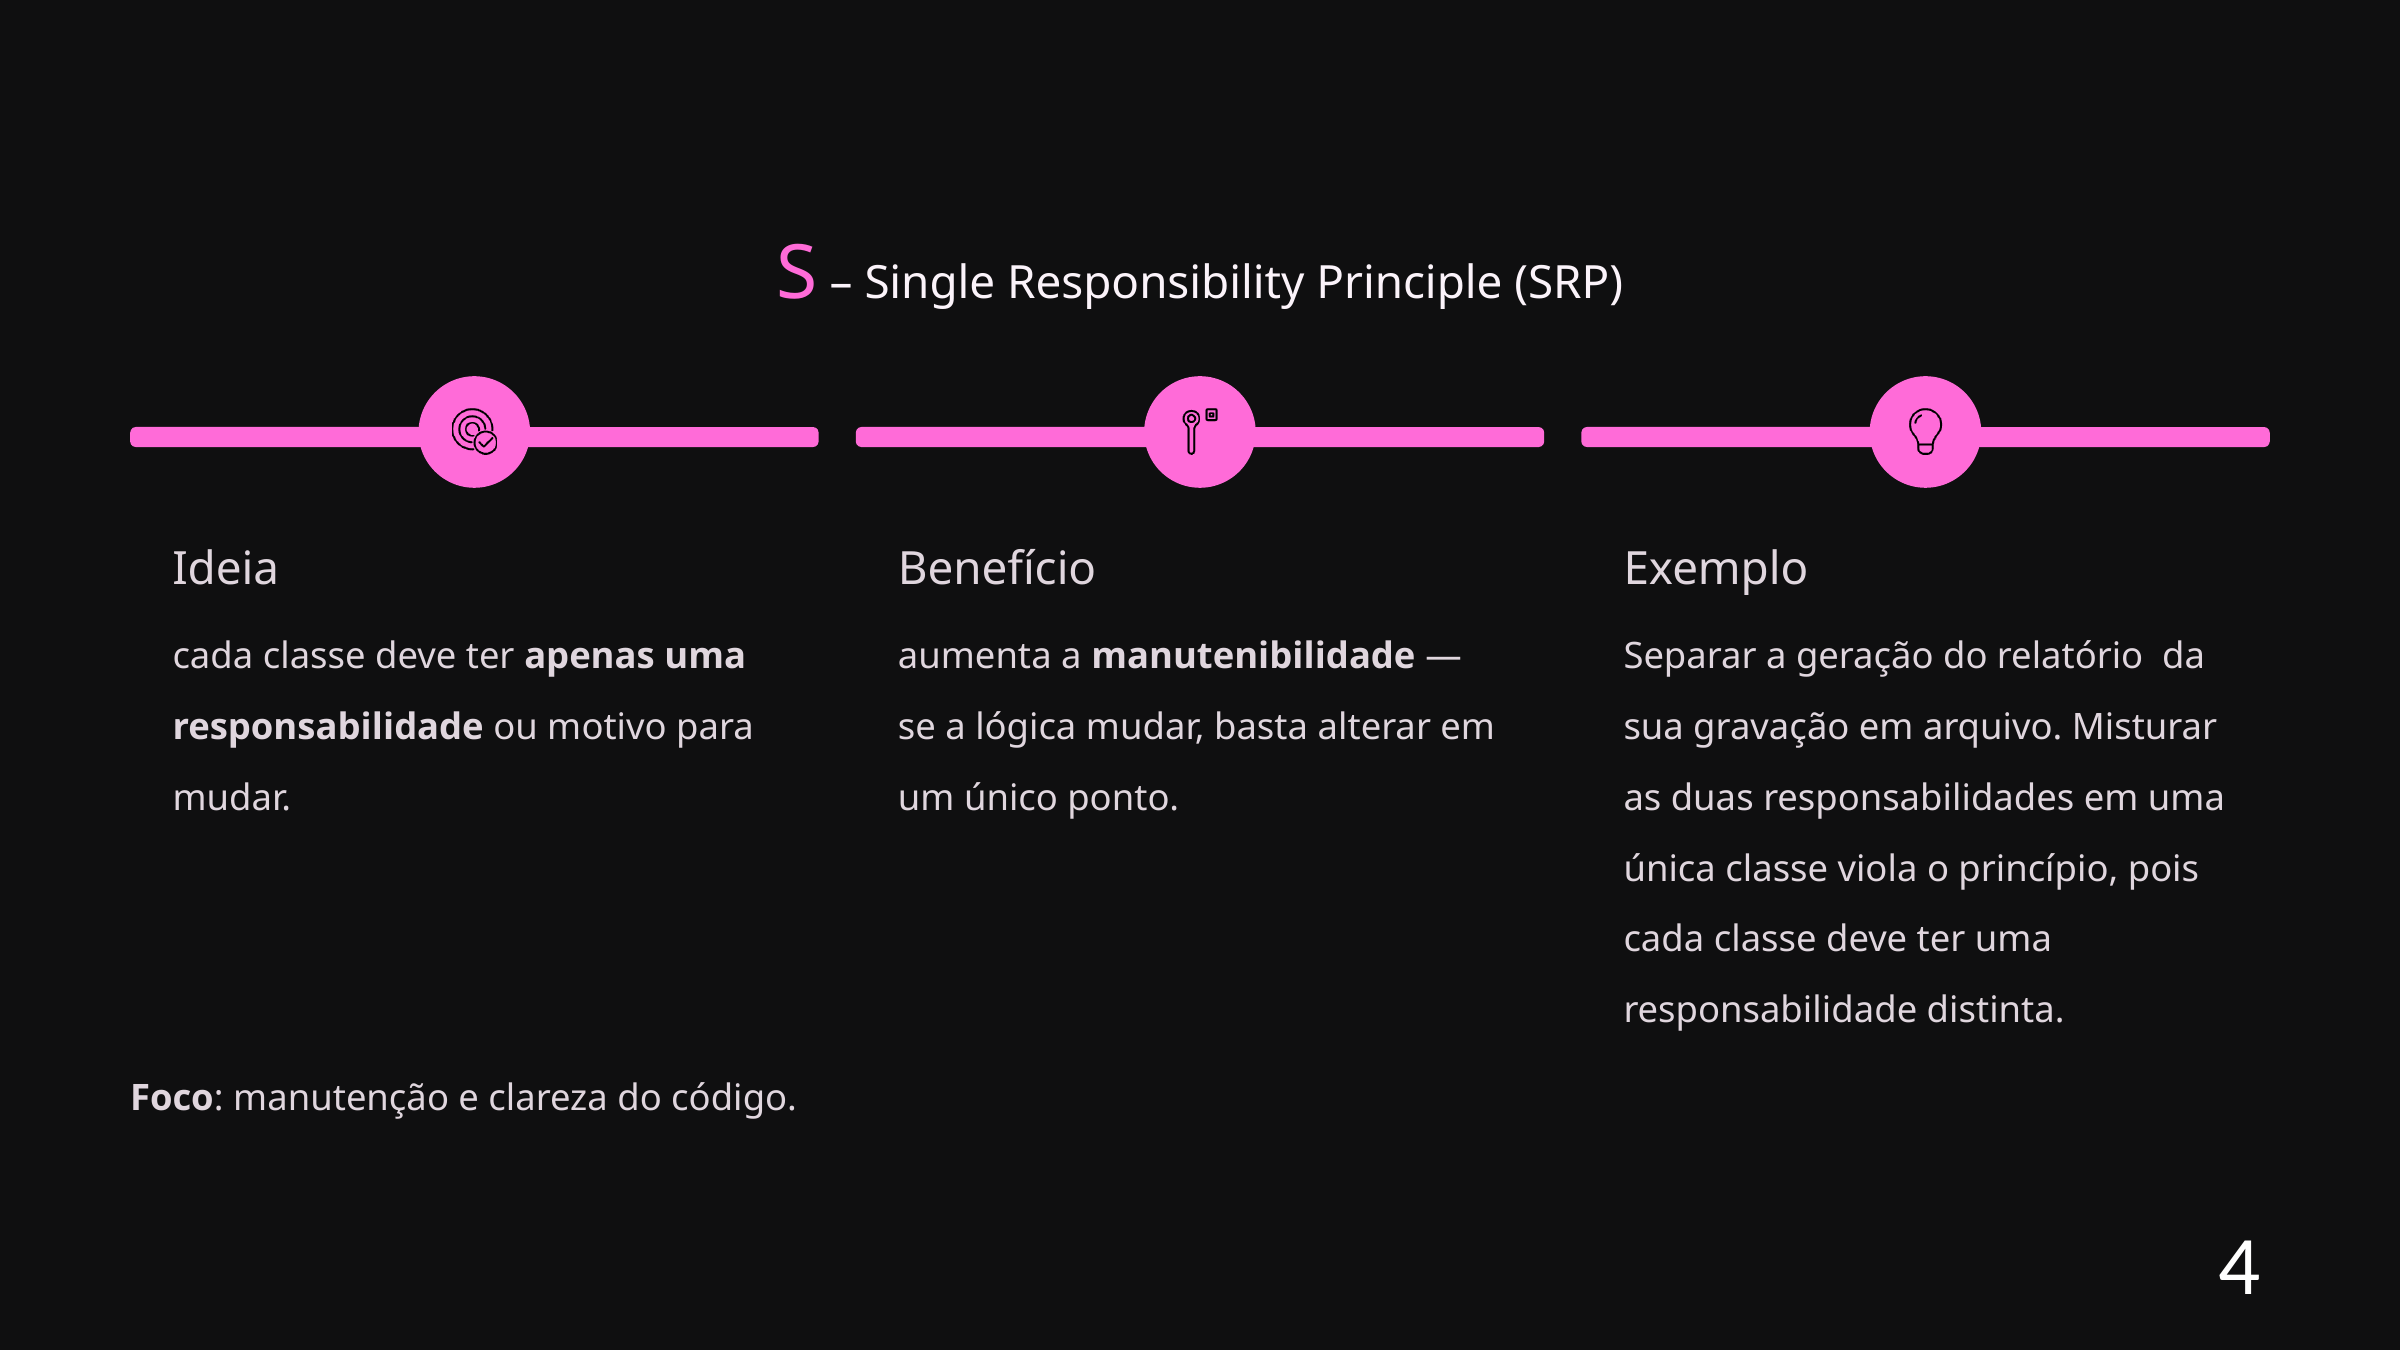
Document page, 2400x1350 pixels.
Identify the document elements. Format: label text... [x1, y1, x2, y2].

text_box [855, 446, 1545, 1005]
text_box [855, 426, 1146, 448]
text_box [1581, 447, 2270, 1005]
text_box [1581, 426, 1871, 448]
text_box Benefício [897, 524, 1363, 584]
picture [451, 403, 497, 461]
text_box [1869, 376, 1982, 488]
text_box Foco: manutenção e clareza do código. [130, 1046, 2270, 1107]
text_box Exemplo [1623, 524, 2089, 584]
text_box [1980, 427, 2270, 448]
text_box cada classe deve ter apenas uma responsabilidade ou motivo para mudar. [172, 605, 777, 784]
text_box 4 [1947, 1154, 2400, 1350]
text_box [1144, 376, 1256, 488]
picture [1902, 403, 1949, 461]
text_box aumenta a manutenibilidade — se a lógica mudar, basta alterar em um único ponto. [897, 605, 1502, 784]
text_box [1254, 427, 1545, 448]
text_box [418, 376, 531, 488]
text_box S – Single Responsibility Principle (SRP) [628, 243, 1772, 302]
text_box Ideia [172, 524, 638, 584]
text_box [130, 426, 420, 448]
text_box [529, 427, 819, 448]
picture [1177, 403, 1223, 461]
text_box Separar a geração do relatório da sua gravação em arquivo. Misturar as duas responsabilidades em uma única classe viola o princípio, pois cada classe deve ter uma responsabilidade distinta. [1623, 605, 2228, 963]
text_box [130, 446, 819, 1005]
